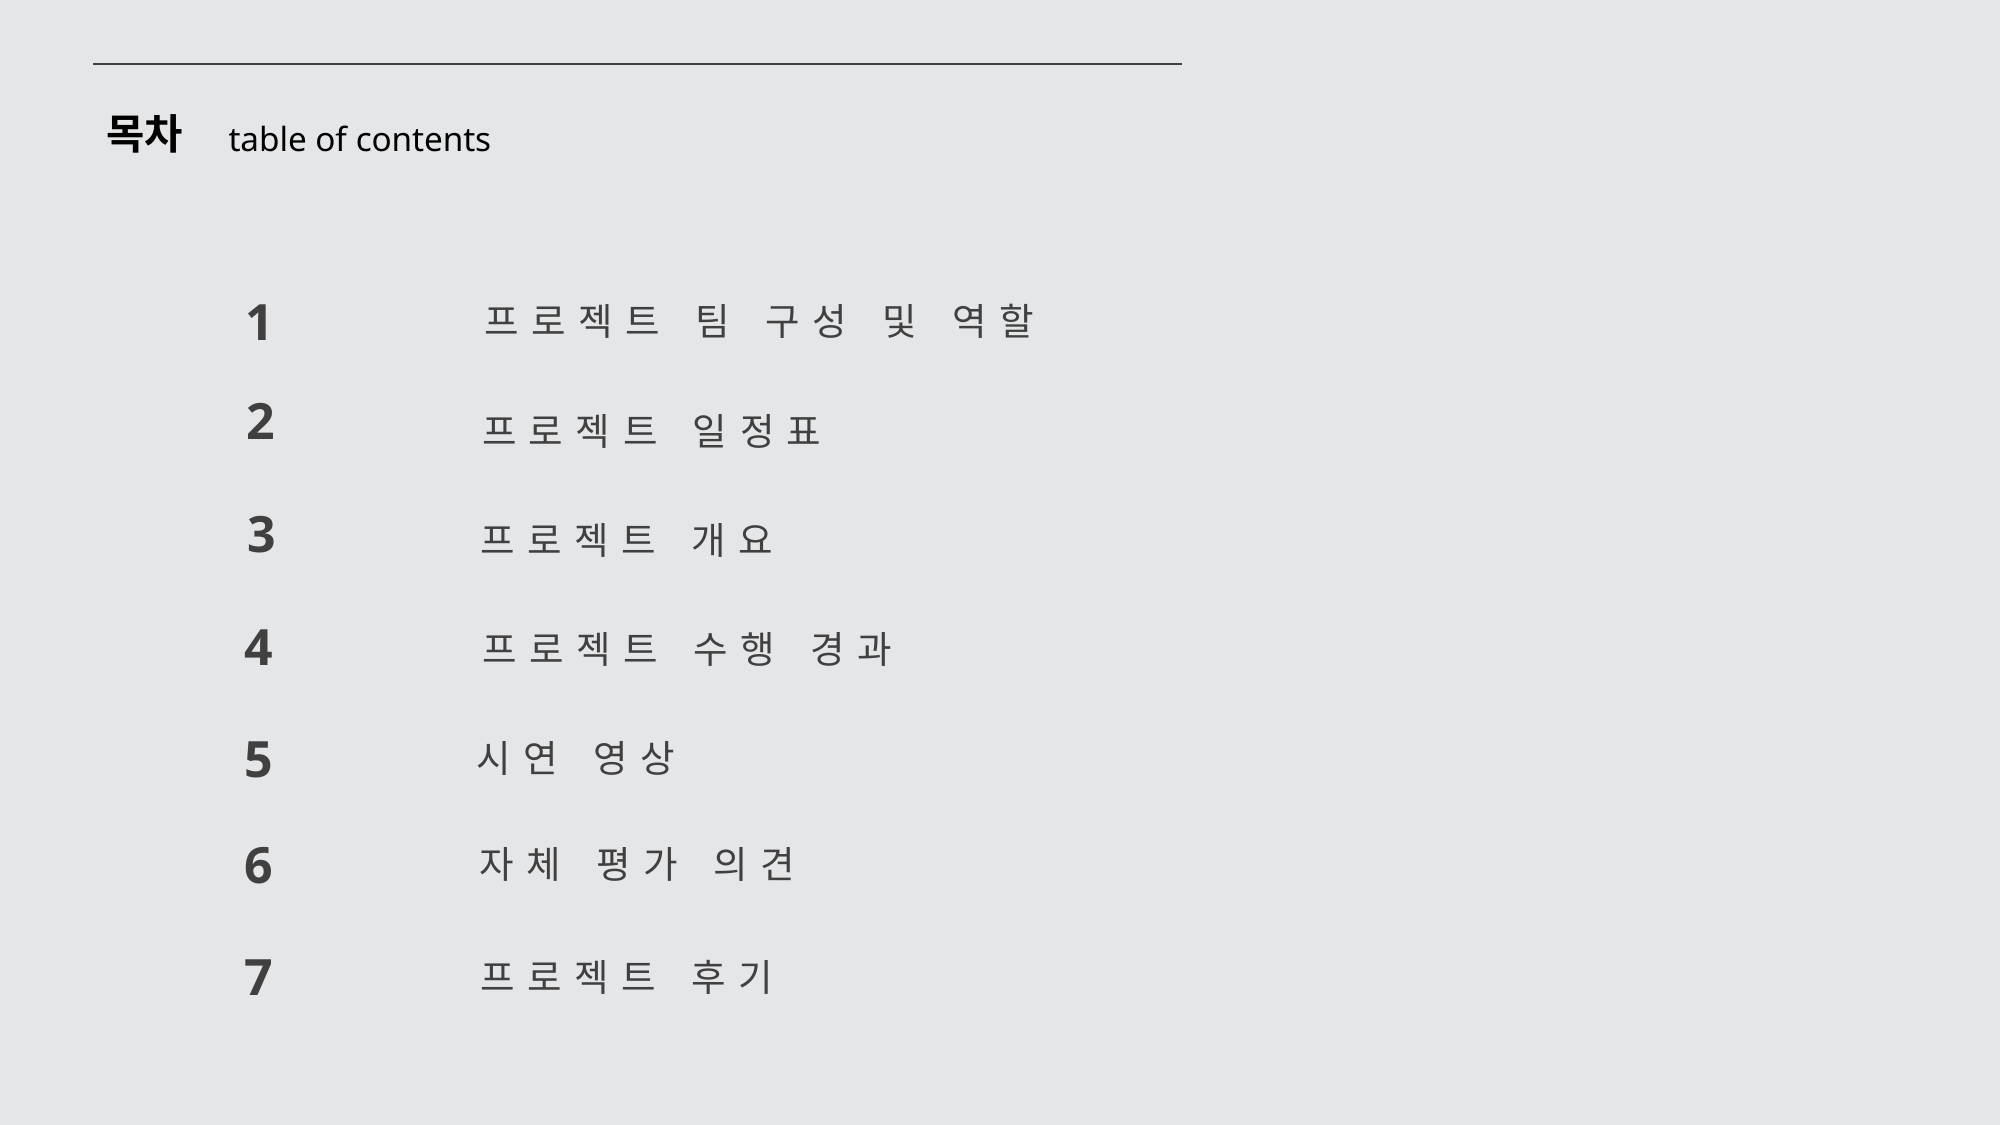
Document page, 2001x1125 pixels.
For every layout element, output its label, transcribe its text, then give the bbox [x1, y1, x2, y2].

text_box 1 [230, 283, 285, 359]
text_box 프로젝트 일정표 [467, 400, 837, 460]
text_box 자체 평가 의견 [464, 833, 811, 893]
text_box 2 [231, 382, 291, 457]
text_box 프로젝트 팀 구성 및 역할 [469, 291, 1050, 351]
text_box 6 [229, 825, 288, 901]
text_box 5 [229, 720, 288, 796]
text_box 7 [229, 938, 288, 1014]
text_box 프로젝트 후기 [465, 946, 788, 1006]
text_box table of contents [213, 110, 507, 166]
text_box 시연 영상 [462, 728, 691, 788]
text_box 4 [229, 607, 288, 683]
text_box 3 [232, 494, 291, 570]
text_box 프로젝트 수행 경과 [468, 618, 908, 679]
text_box 목차 [91, 100, 198, 166]
text_box 프로젝트 개요 [465, 509, 788, 570]
